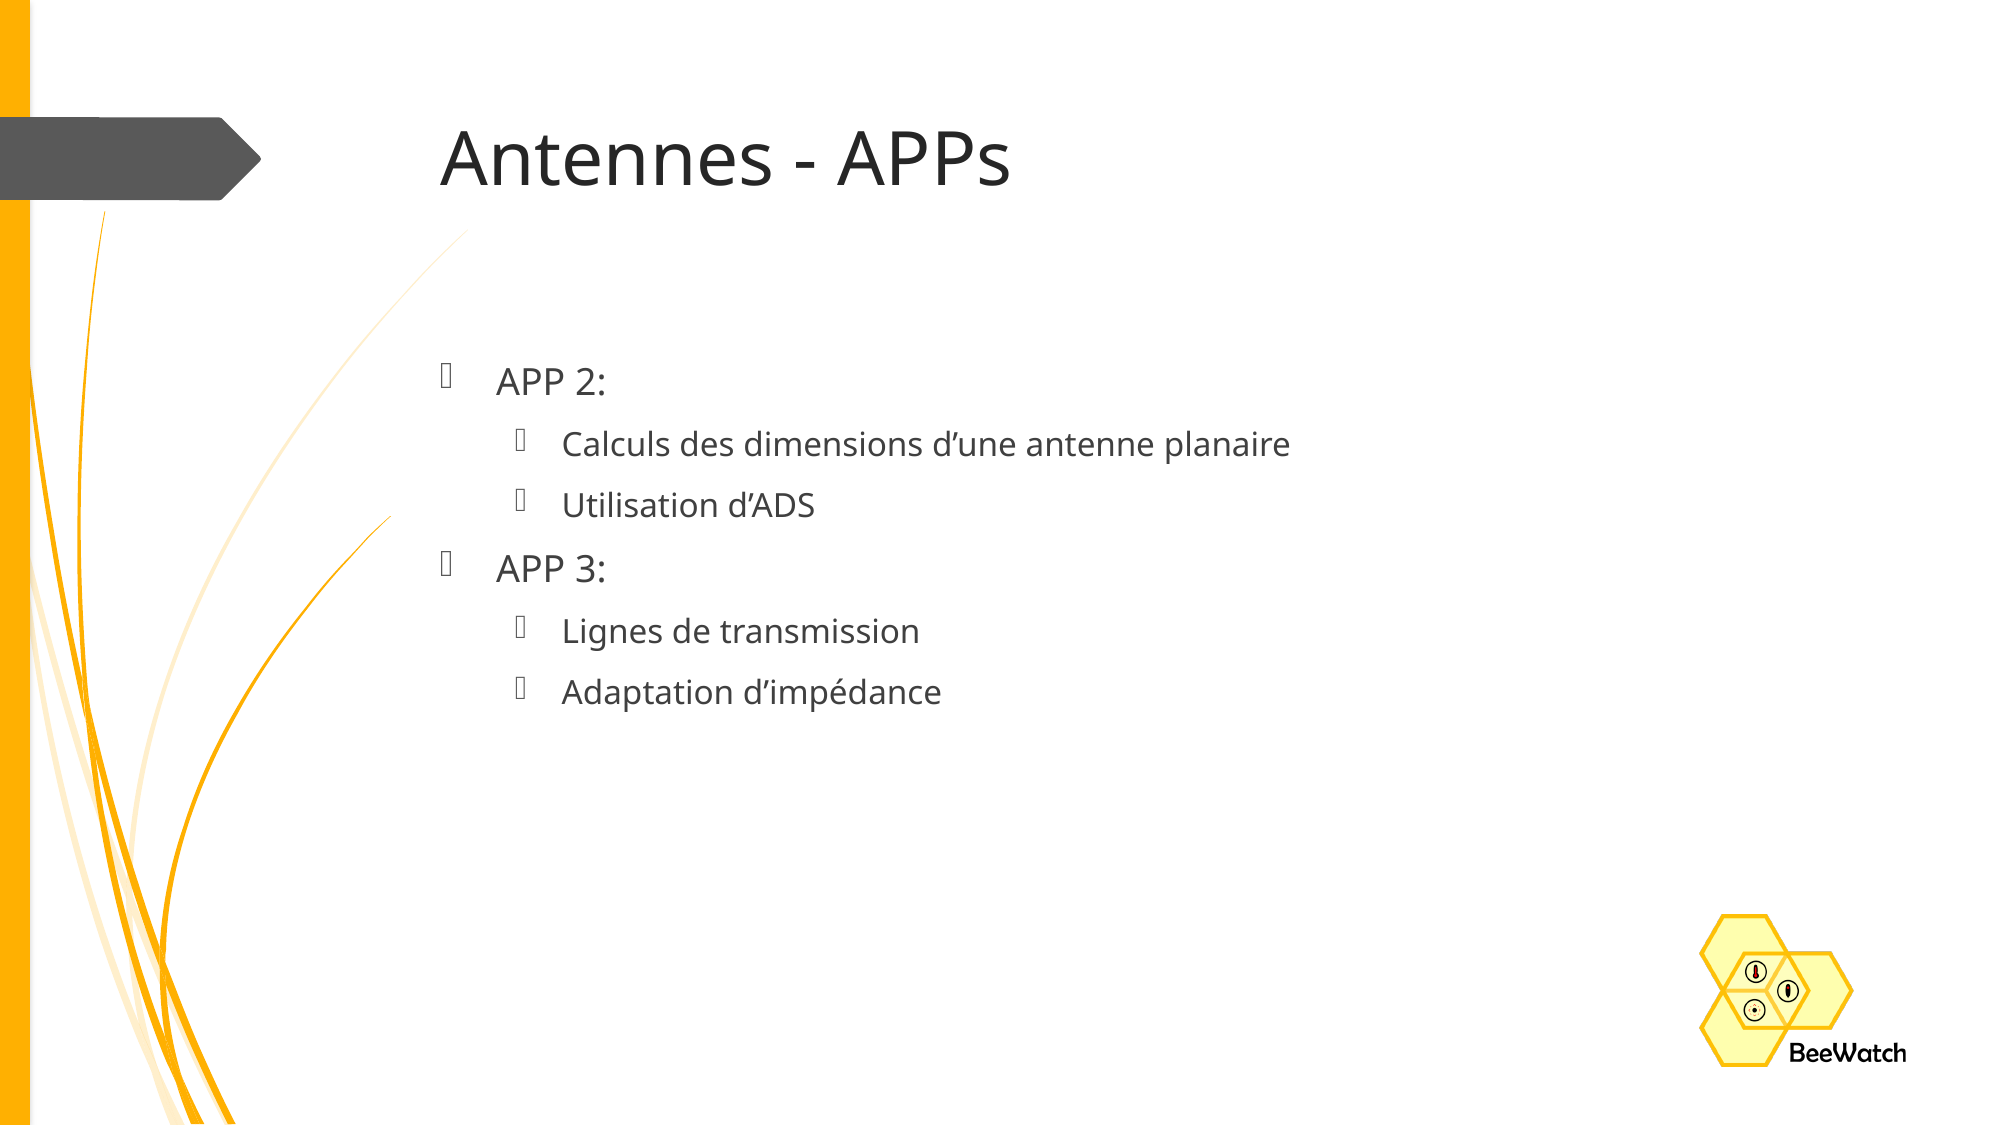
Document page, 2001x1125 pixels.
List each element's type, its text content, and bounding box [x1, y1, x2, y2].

picture [1699, 914, 1906, 1067]
title Antennes - APPs [425, 102, 1888, 313]
list APP 2: Calculs des dimensions d’une antenne planaire Utilisation d’ADS APP 3: Lignes de transmission Adaptation d’impédance [424, 350, 1888, 970]
